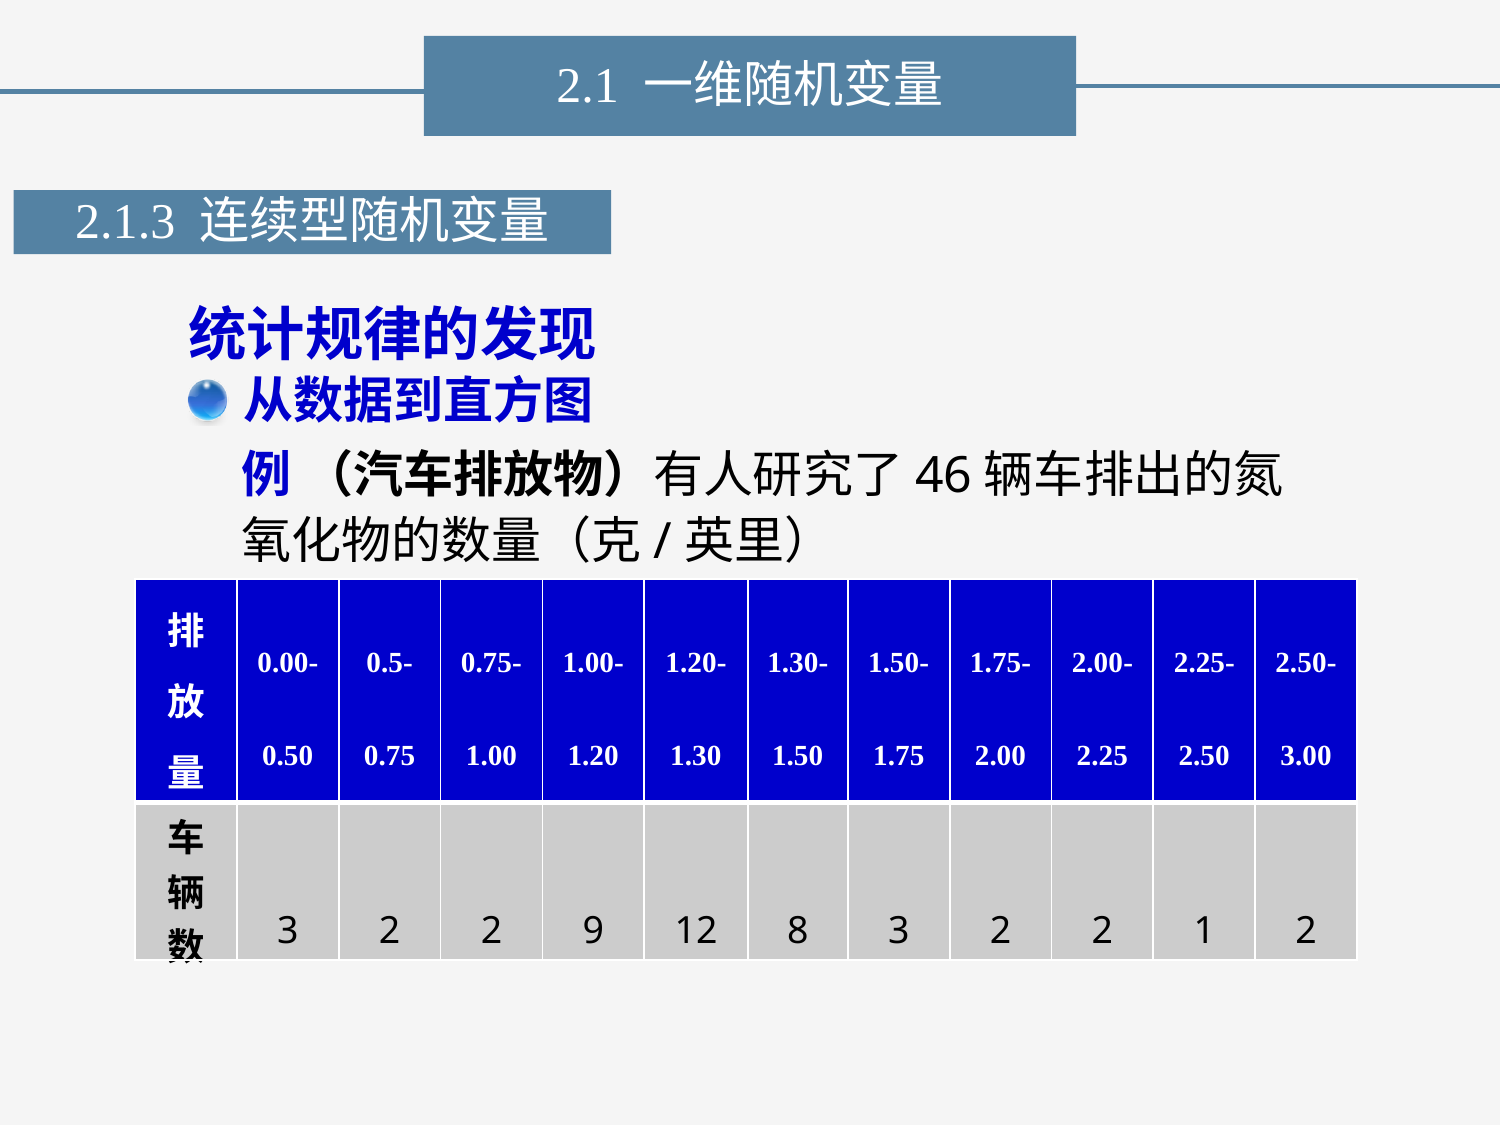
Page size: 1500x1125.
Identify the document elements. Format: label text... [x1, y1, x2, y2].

table_header 2.50-3.00 [1256, 580, 1356, 800]
table_header 1.00-1.20 [543, 580, 643, 800]
table_header 1.30-1.50 [749, 580, 847, 800]
table_cell 2 [340, 805, 440, 959]
table_header 0.00-0.50 [238, 580, 338, 800]
table_cell 12 [645, 805, 747, 959]
table_cell 8 [749, 805, 847, 959]
table_cell 1 [1154, 805, 1254, 959]
table_cell 车辆数 [136, 805, 236, 959]
table_header 排放量 [136, 580, 236, 800]
table_header 1.50-1.75 [849, 580, 949, 800]
table_header 2.00-2.25 [1052, 580, 1152, 800]
table_header 0.75-1.00 [441, 580, 542, 800]
table_header 1.75-2.00 [951, 580, 1051, 800]
text_box 2.1 一维随机变量 [423, 35, 1077, 136]
table_cell 2 [441, 805, 542, 959]
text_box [185, 361, 690, 437]
table_header 2.25-2.50 [1154, 580, 1254, 800]
table_cell 2 [951, 805, 1051, 959]
table_cell 3 [849, 805, 949, 959]
table_header 1.20-1.30 [645, 580, 747, 800]
table_cell 2 [1256, 805, 1356, 959]
table_cell 2 [1052, 805, 1152, 959]
table_header 0.5-0.75 [340, 580, 440, 800]
table_cell 3 [238, 805, 338, 959]
table_cell 9 [543, 805, 643, 959]
text_box 统计规律的发现 [173, 289, 756, 375]
text_box 例 （汽车排放物）有人研究了46辆车排出的氮氧化物的数量（克/英里） [226, 429, 1326, 577]
text_box 2.1.3 连续型随机变量 [13, 190, 612, 255]
